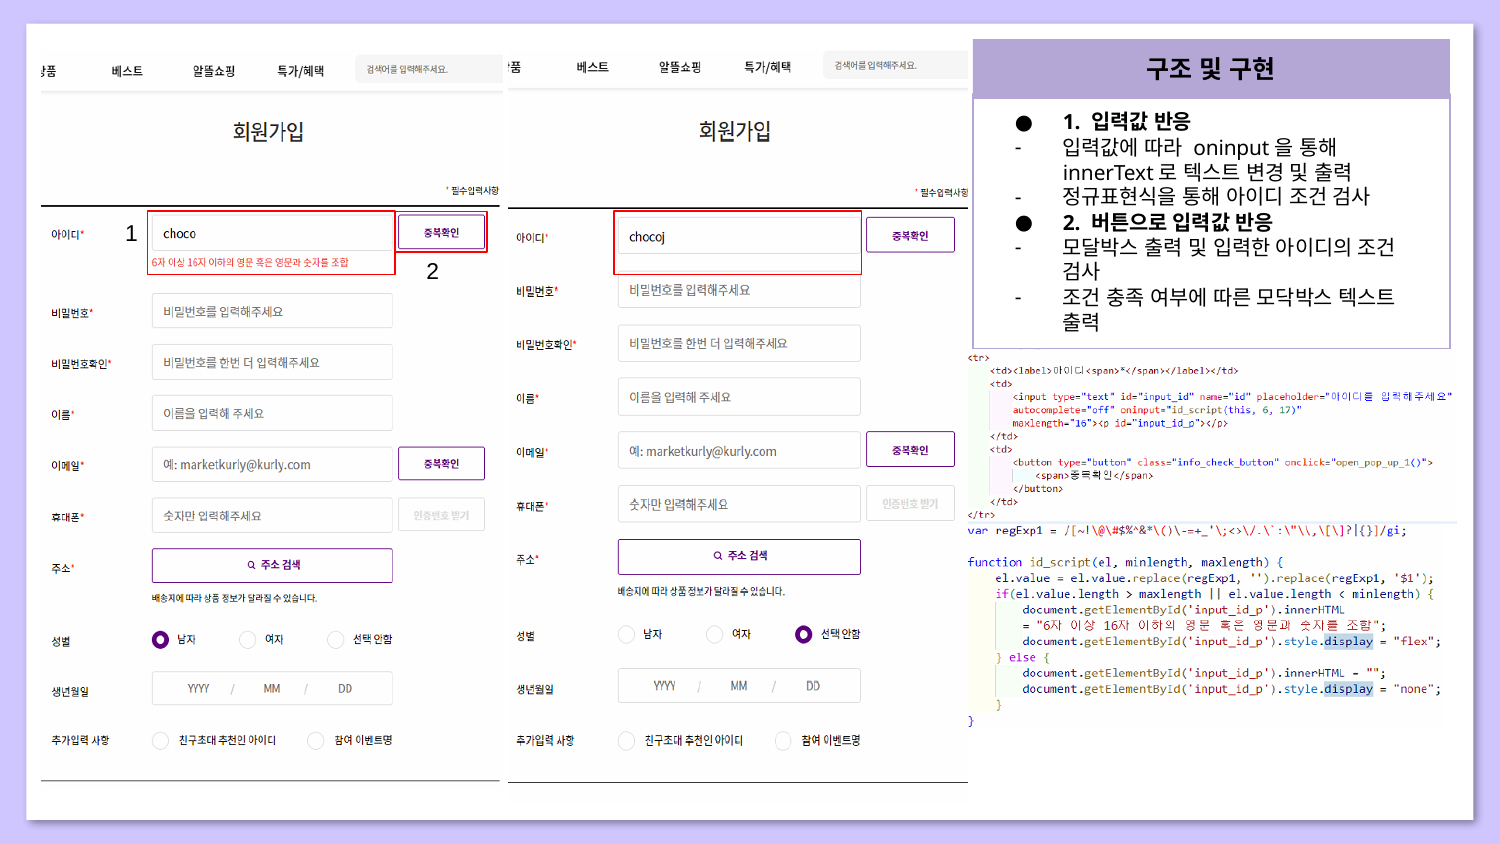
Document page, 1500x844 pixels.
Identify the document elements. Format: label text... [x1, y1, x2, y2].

picture [41, 50, 503, 791]
picture [508, 50, 1458, 803]
text_box 구조 및 구현 [972, 39, 1450, 94]
text_box [26, 23, 1474, 820]
text_box 1. 입력값 반응 입력값에 따라 oninput을 통해 innerText로 텍스트 변경 및 출력 정규표현식을 통해 아이디 조건 검사 2. 버튼으로 입력값 반응 모달박스 출력 및 입력한 아이디의 조건 검사 조건 충족 여부에 따른 모닥박스 텍스트 출력 [972, 94, 1450, 347]
